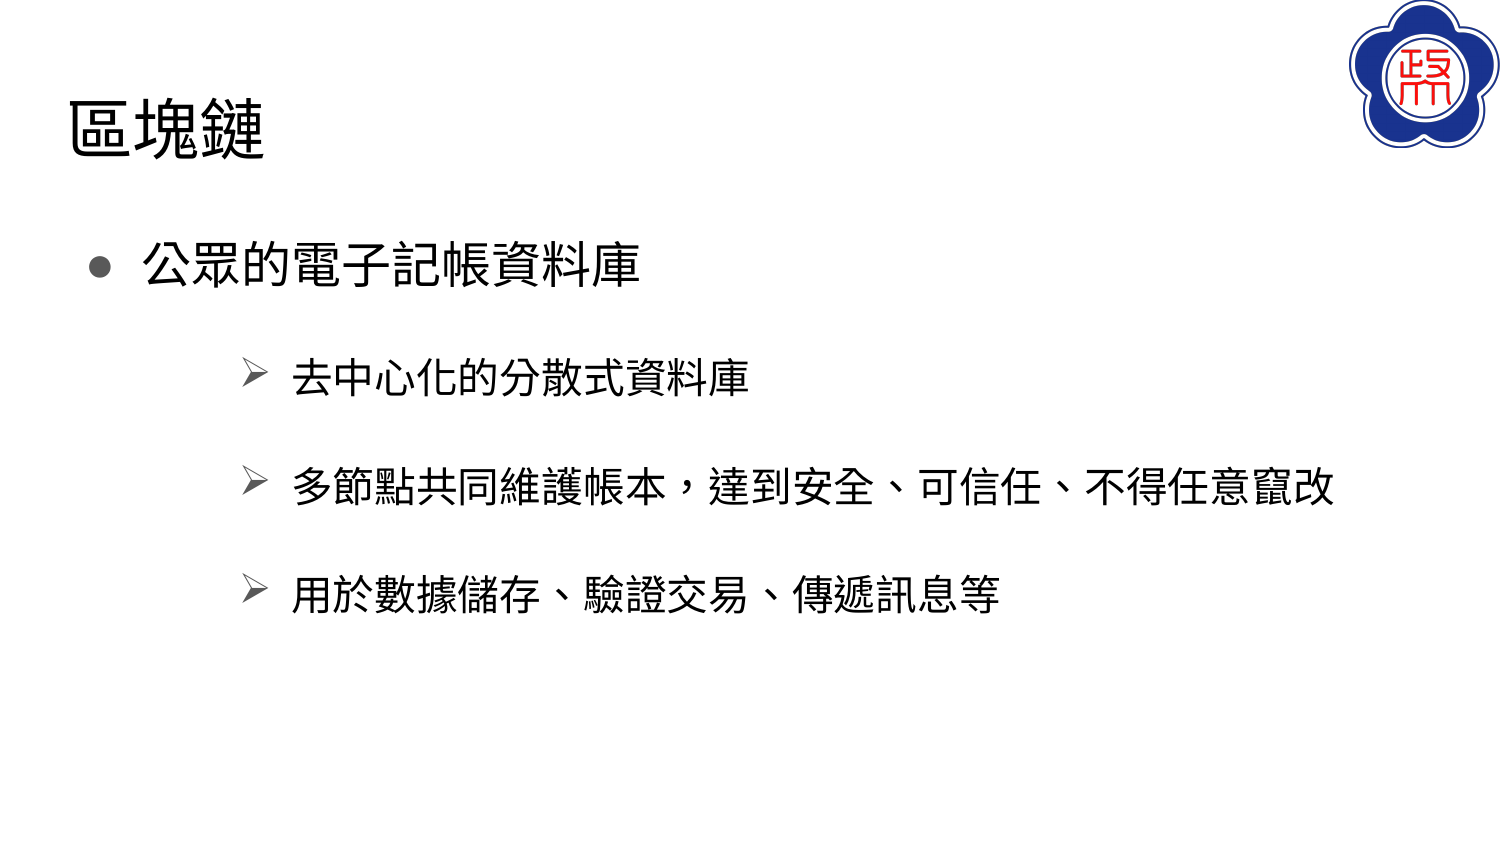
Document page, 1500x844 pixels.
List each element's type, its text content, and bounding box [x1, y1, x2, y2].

title 區塊鏈 [51, 72, 1449, 167]
list 公眾的電子記帳資料庫 去中心化的分散式資料庫 多節點共同維護帳本，達到安全、可信任、不得任意竄改 用於數據儲存、驗證交易、傳遞訊息等 [51, 189, 1449, 793]
picture [1349, 0, 1500, 148]
